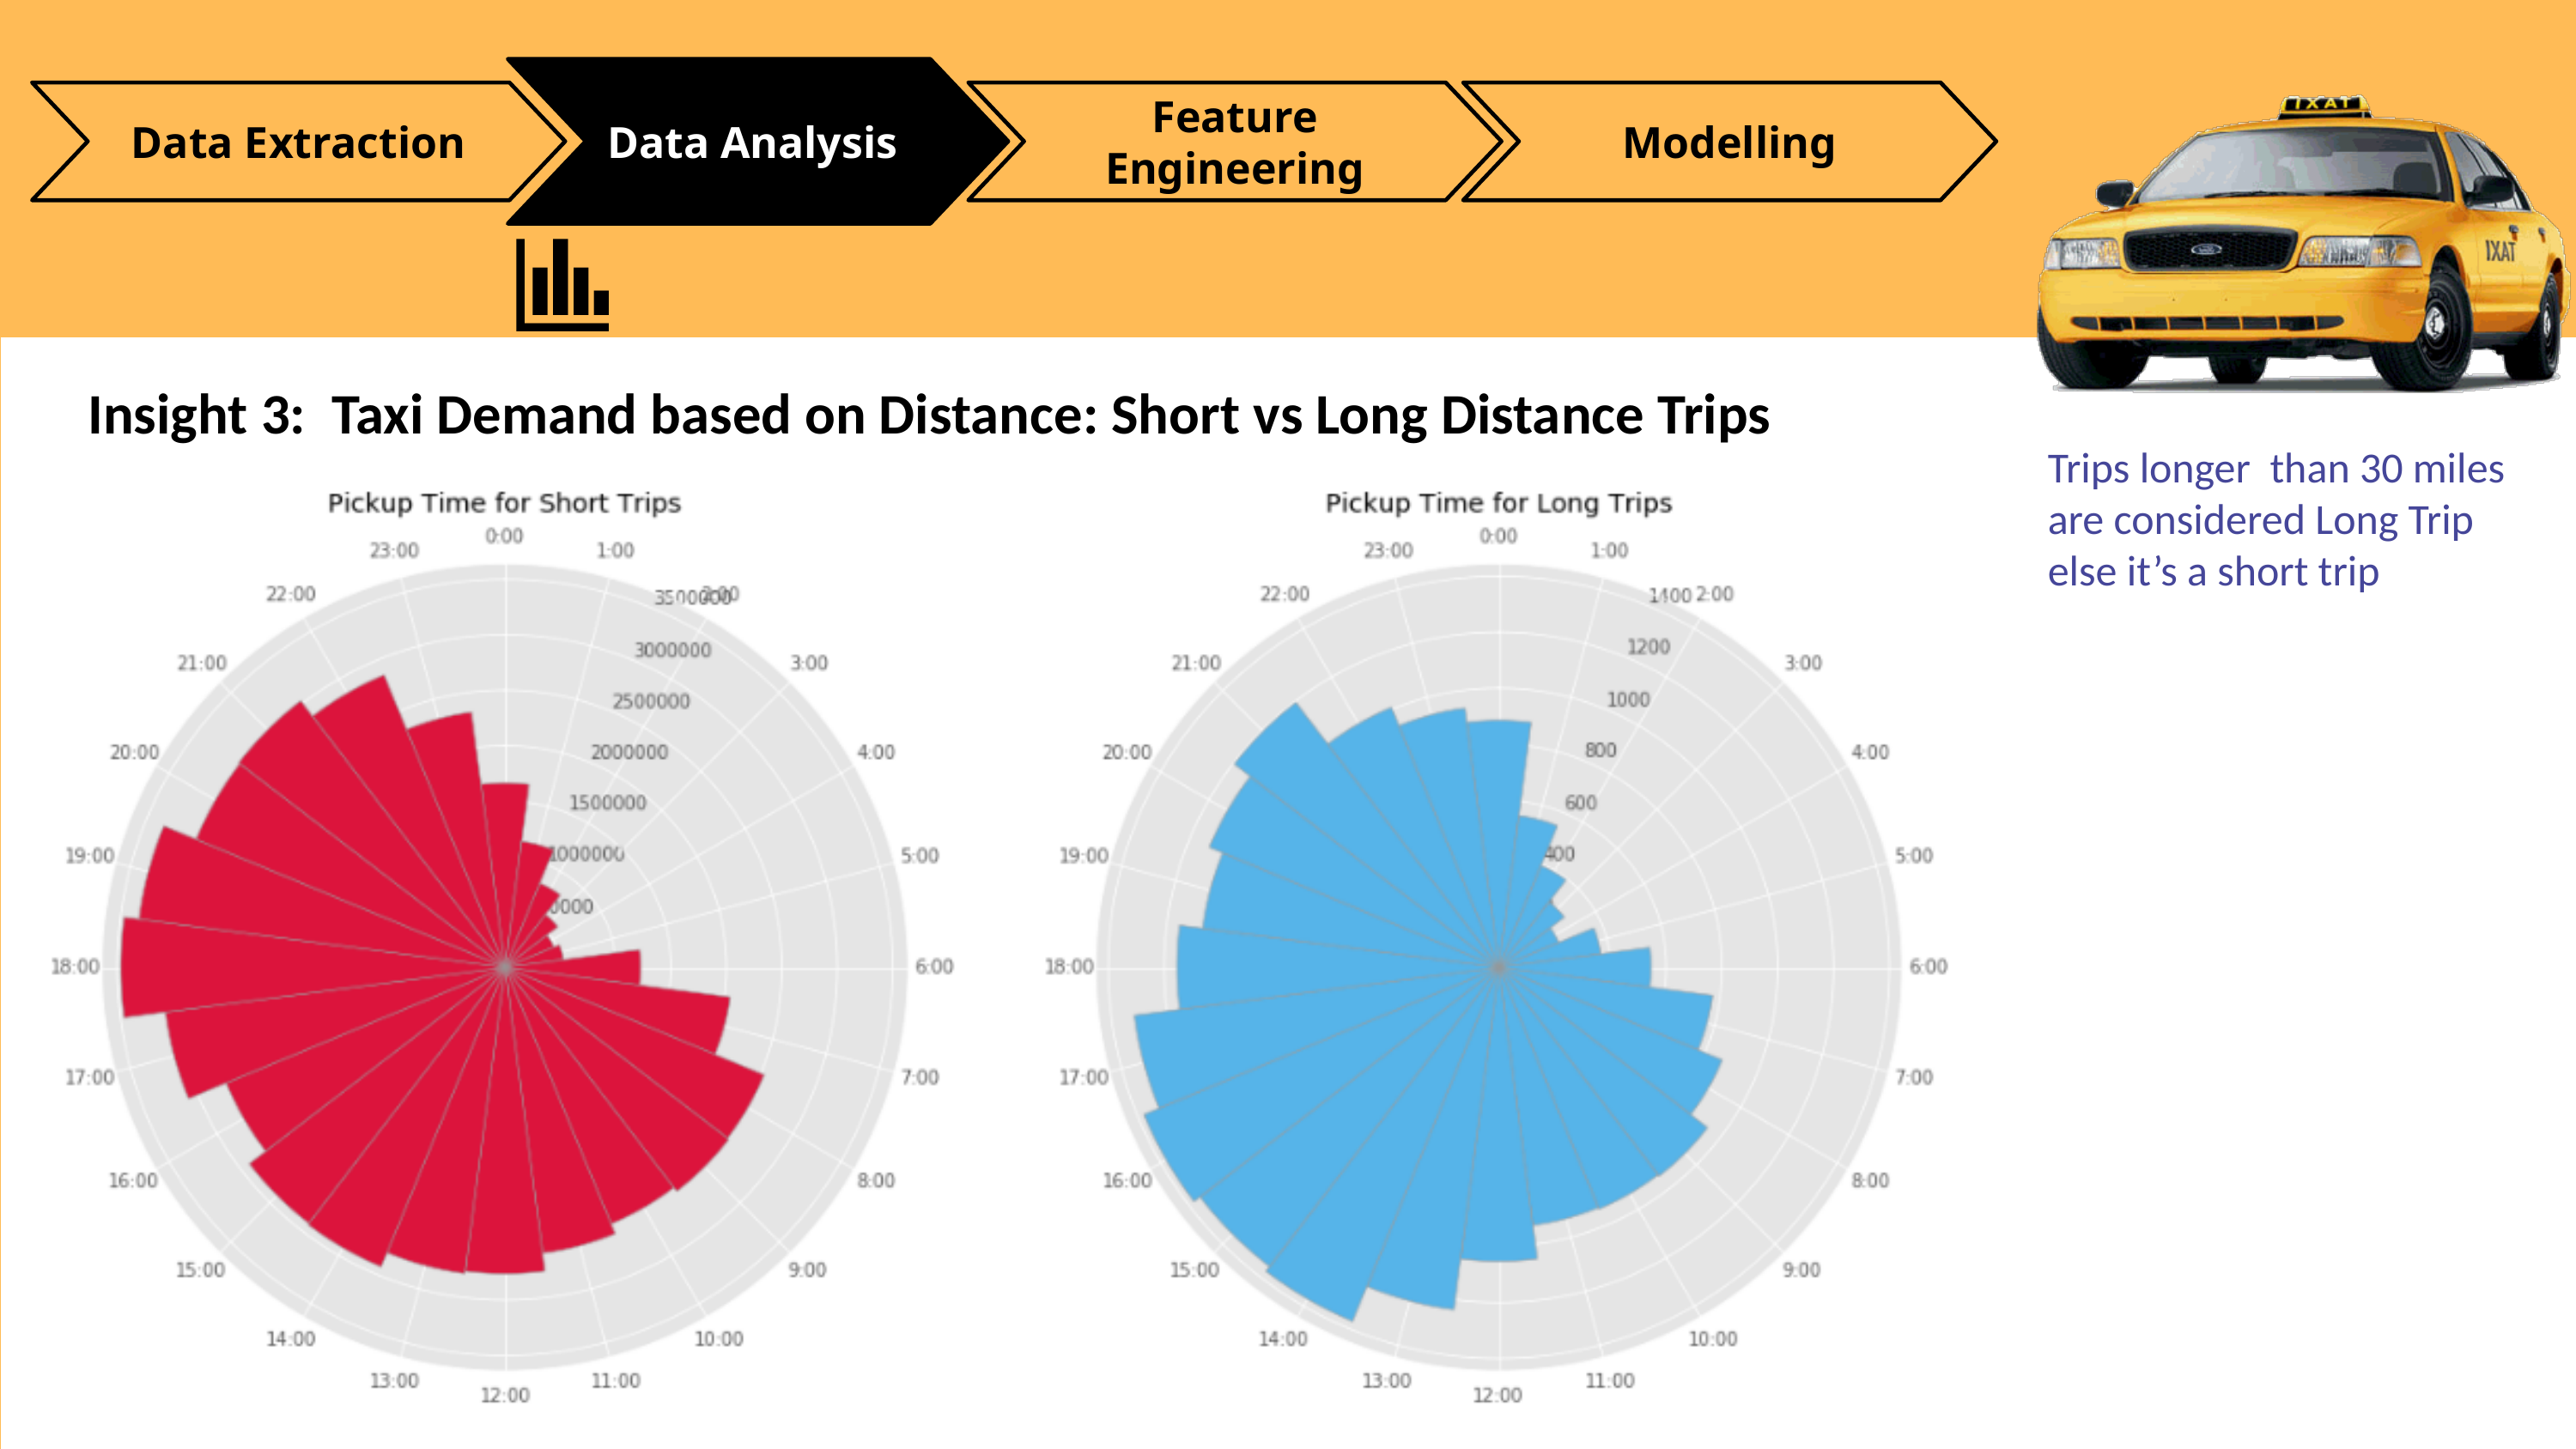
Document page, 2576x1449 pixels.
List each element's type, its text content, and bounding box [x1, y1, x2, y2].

text_box Data Analysis [506, 57, 1010, 226]
text_box Feature Engineering [966, 80, 1504, 203]
text_box Modelling [1461, 80, 1970, 203]
picture [1, 82, 2576, 1449]
text_box Data Extraction [30, 80, 567, 203]
